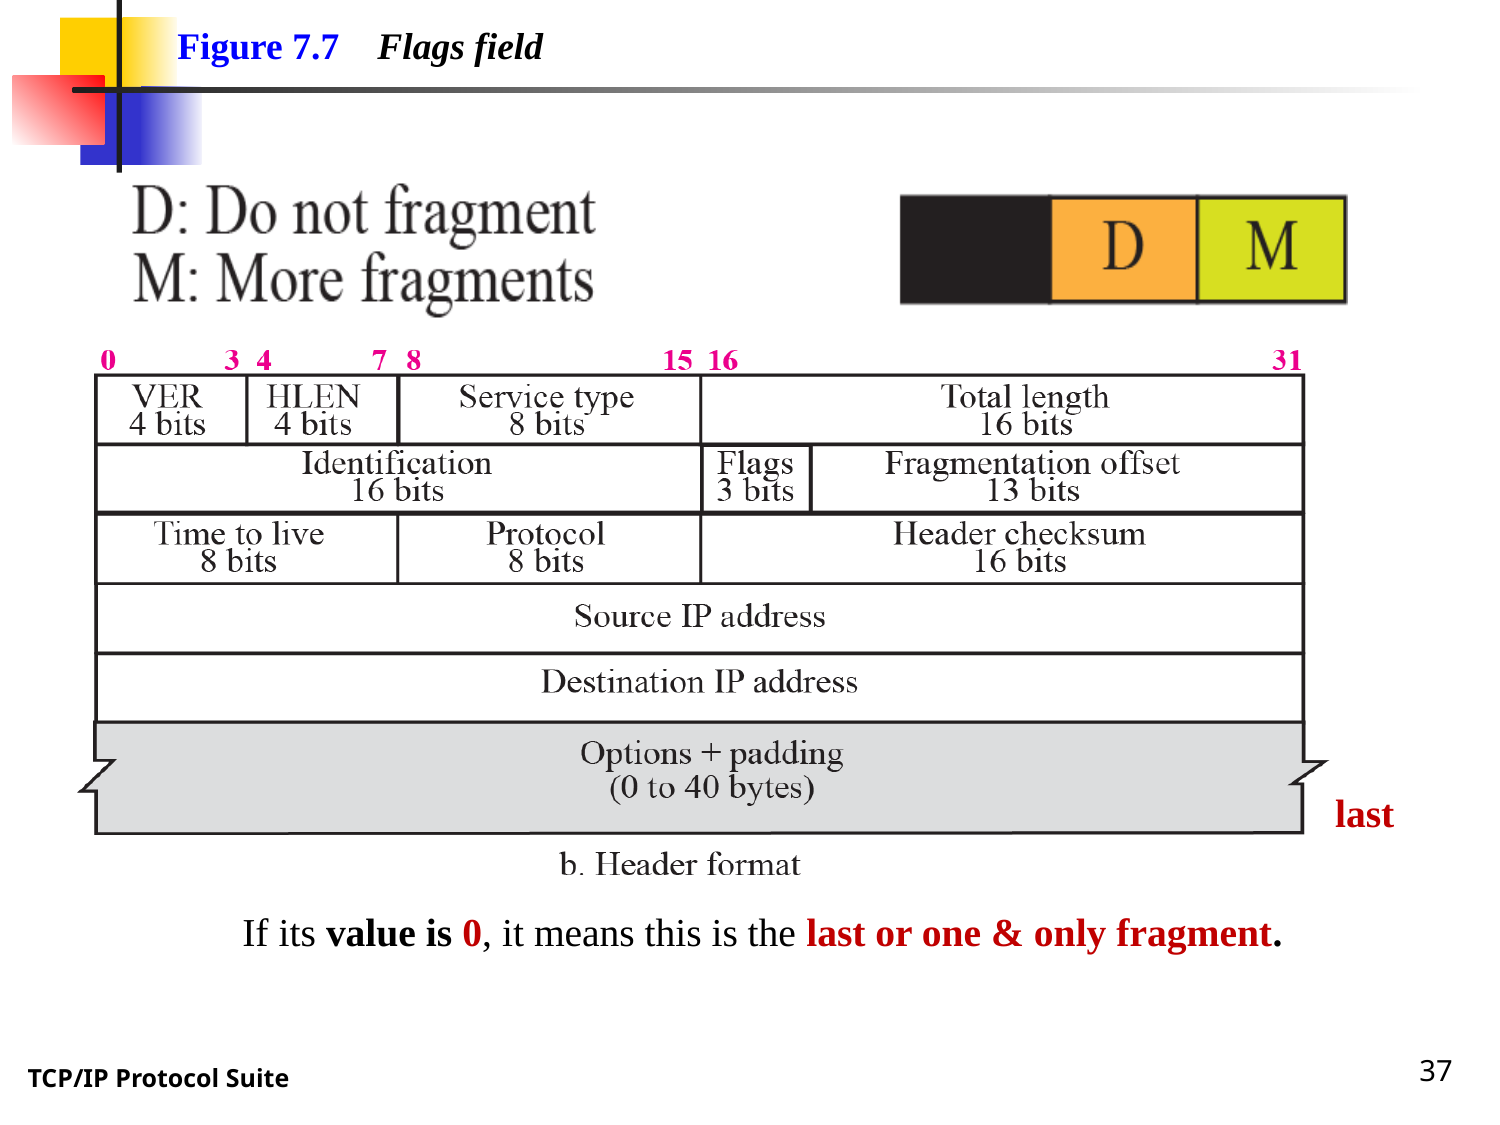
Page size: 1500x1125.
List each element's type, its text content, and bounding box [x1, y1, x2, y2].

picture [131, 175, 1348, 325]
footer TCP/IP Protocol Suite [12, 1025, 488, 1100]
text_box [72, 87, 1423, 93]
text_box [141, 93, 202, 165]
text_box [12, 75, 105, 145]
text_box Figure 7.7 Flags field [162, 14, 1100, 75]
slide_number 37 [1155, 1033, 1468, 1100]
text_box [116, 0, 122, 87]
text_box [80, 93, 116, 165]
text_box [60, 17, 116, 86]
text_box [116, 93, 122, 173]
text_box [122, 17, 177, 86]
text_box [122, 93, 141, 165]
picture [77, 345, 1330, 886]
text_box Flags. This is a 3-bit field. first bit is reserved (not used). The second bit- D If its value is 1, the machine must not fragment If its value is 0, the datagram can be fragmented if necessary. The third bit- M If its value is 1, it means (more fragments) the datagram is not the last fragment (it may be any of 1st to last but One) If its value is 0, it means this is the last or one & only fragment. [77, 353, 1471, 1033]
